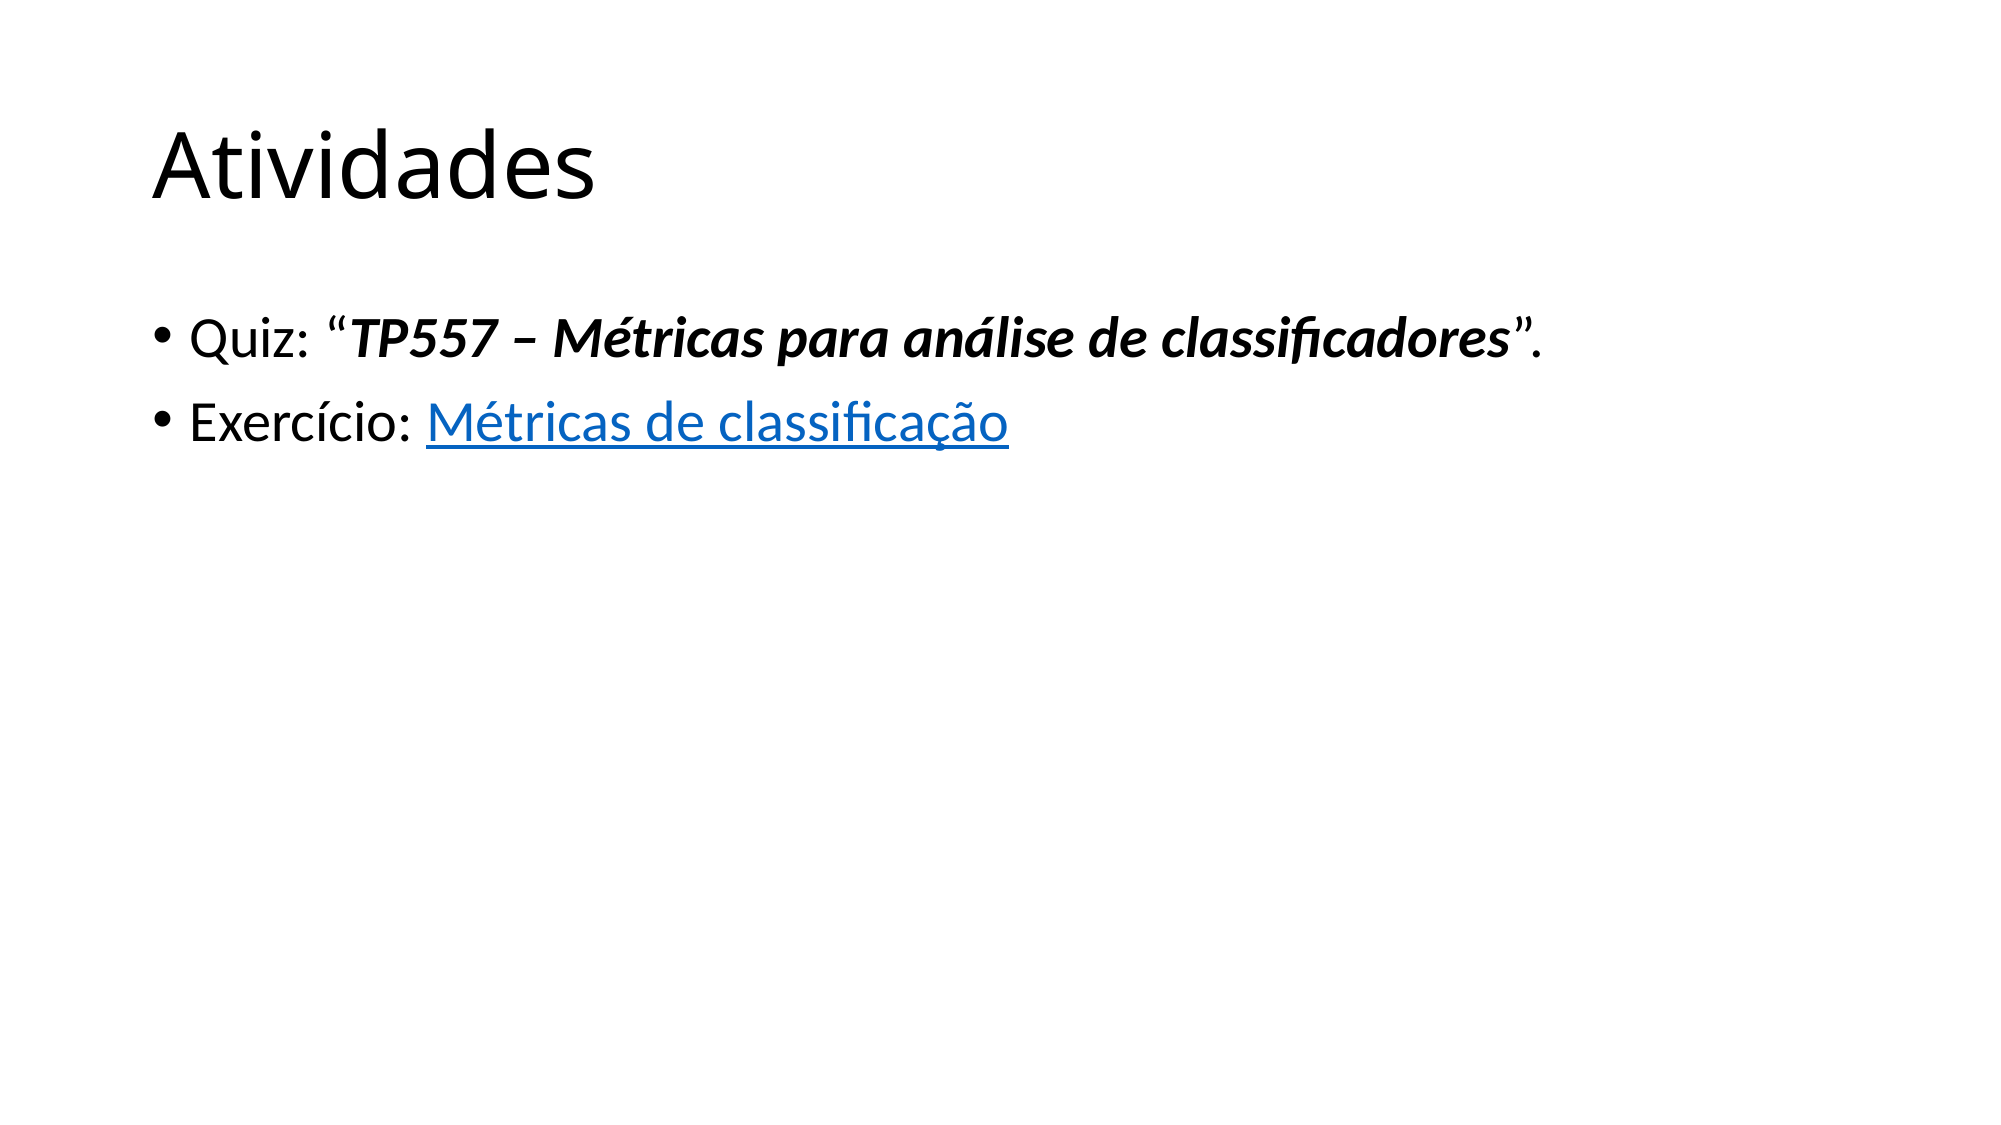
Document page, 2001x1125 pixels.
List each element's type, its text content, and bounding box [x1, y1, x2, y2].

list Quiz: “TP557 – Métricas para análise de classificadores”. Exercício: Métricas de classificação [137, 299, 1918, 1014]
title Atividades [137, 59, 1863, 278]
